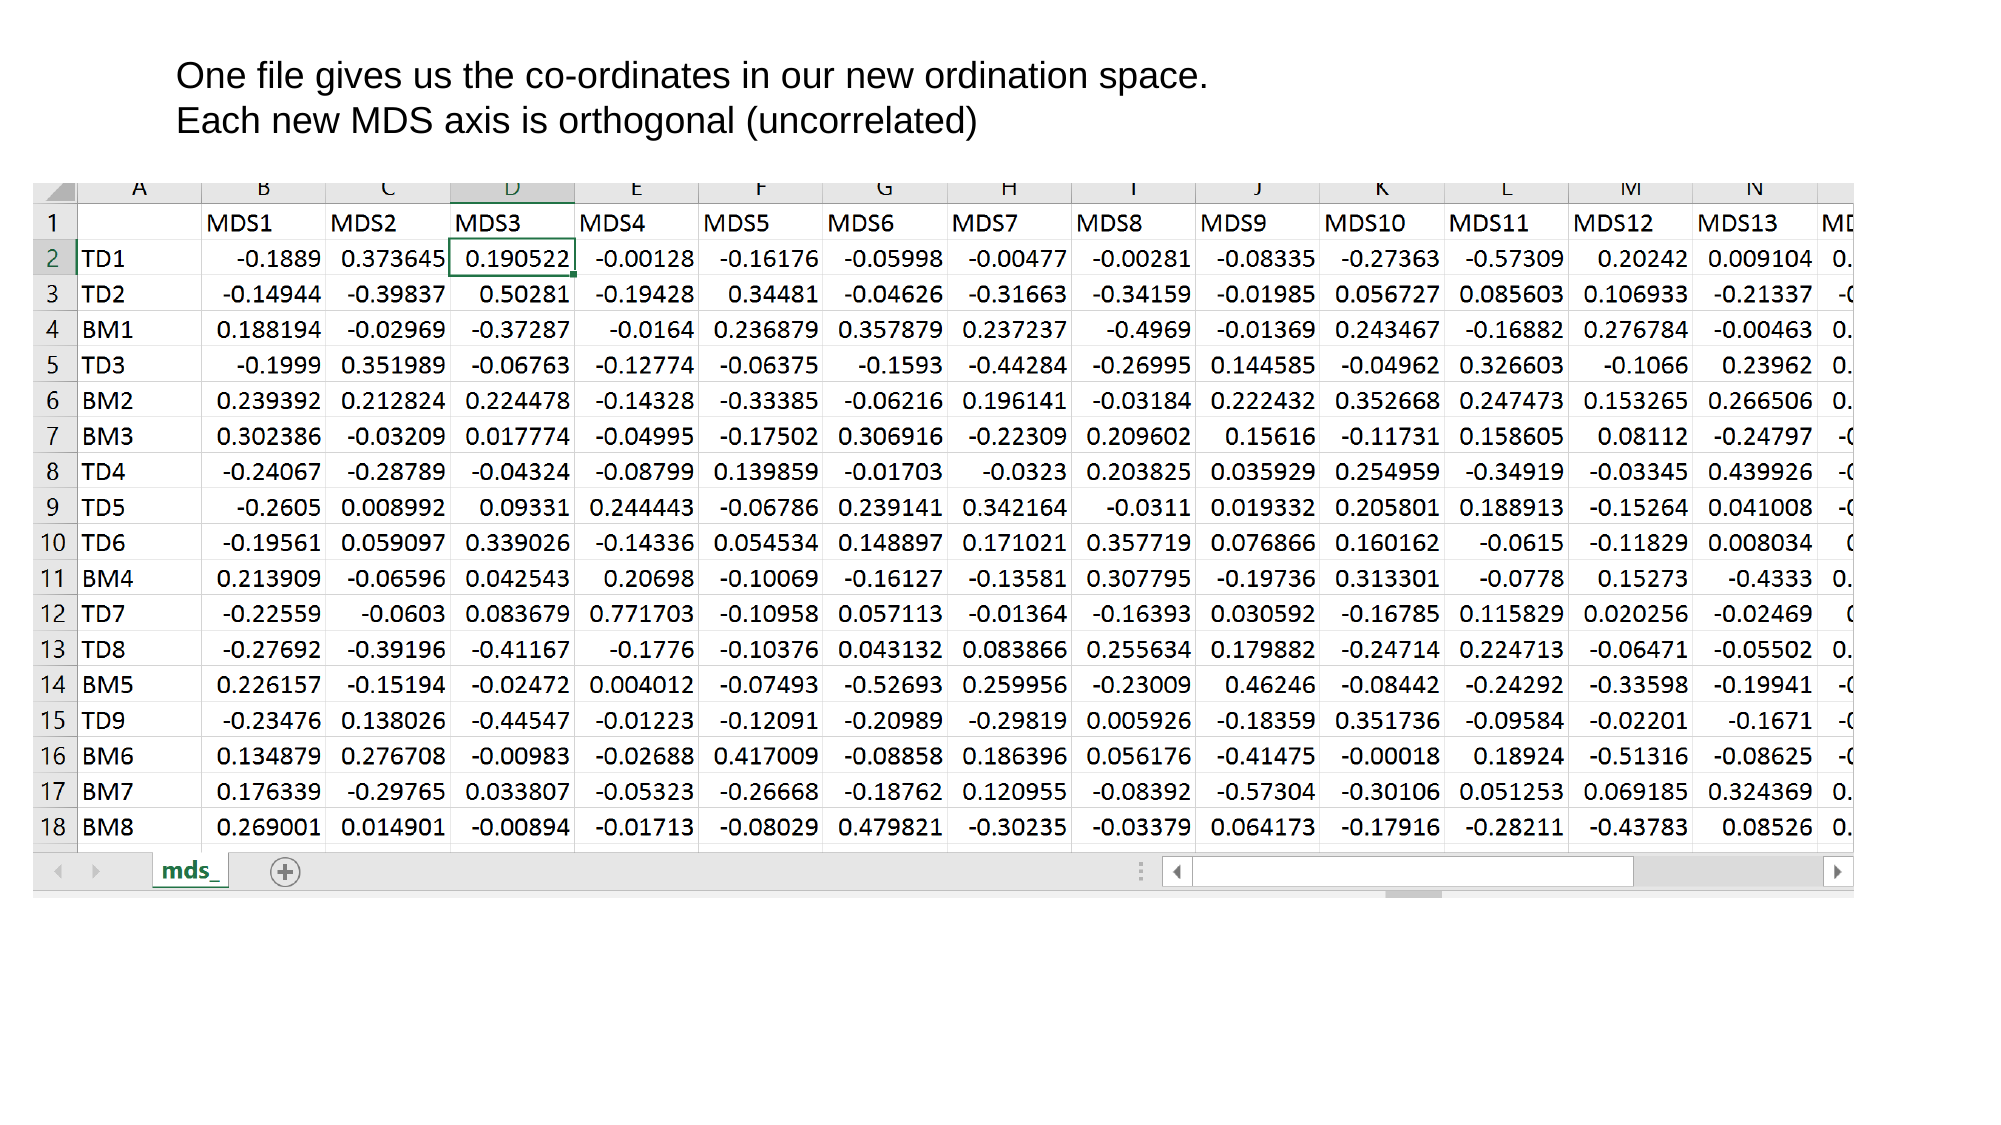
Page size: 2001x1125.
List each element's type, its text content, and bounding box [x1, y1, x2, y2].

picture [33, 183, 1854, 898]
text_box One file gives us the co-ordinates in our new ordination space. Each new MDS axis is orthogonal (uncorrelated) [161, 44, 1225, 149]
